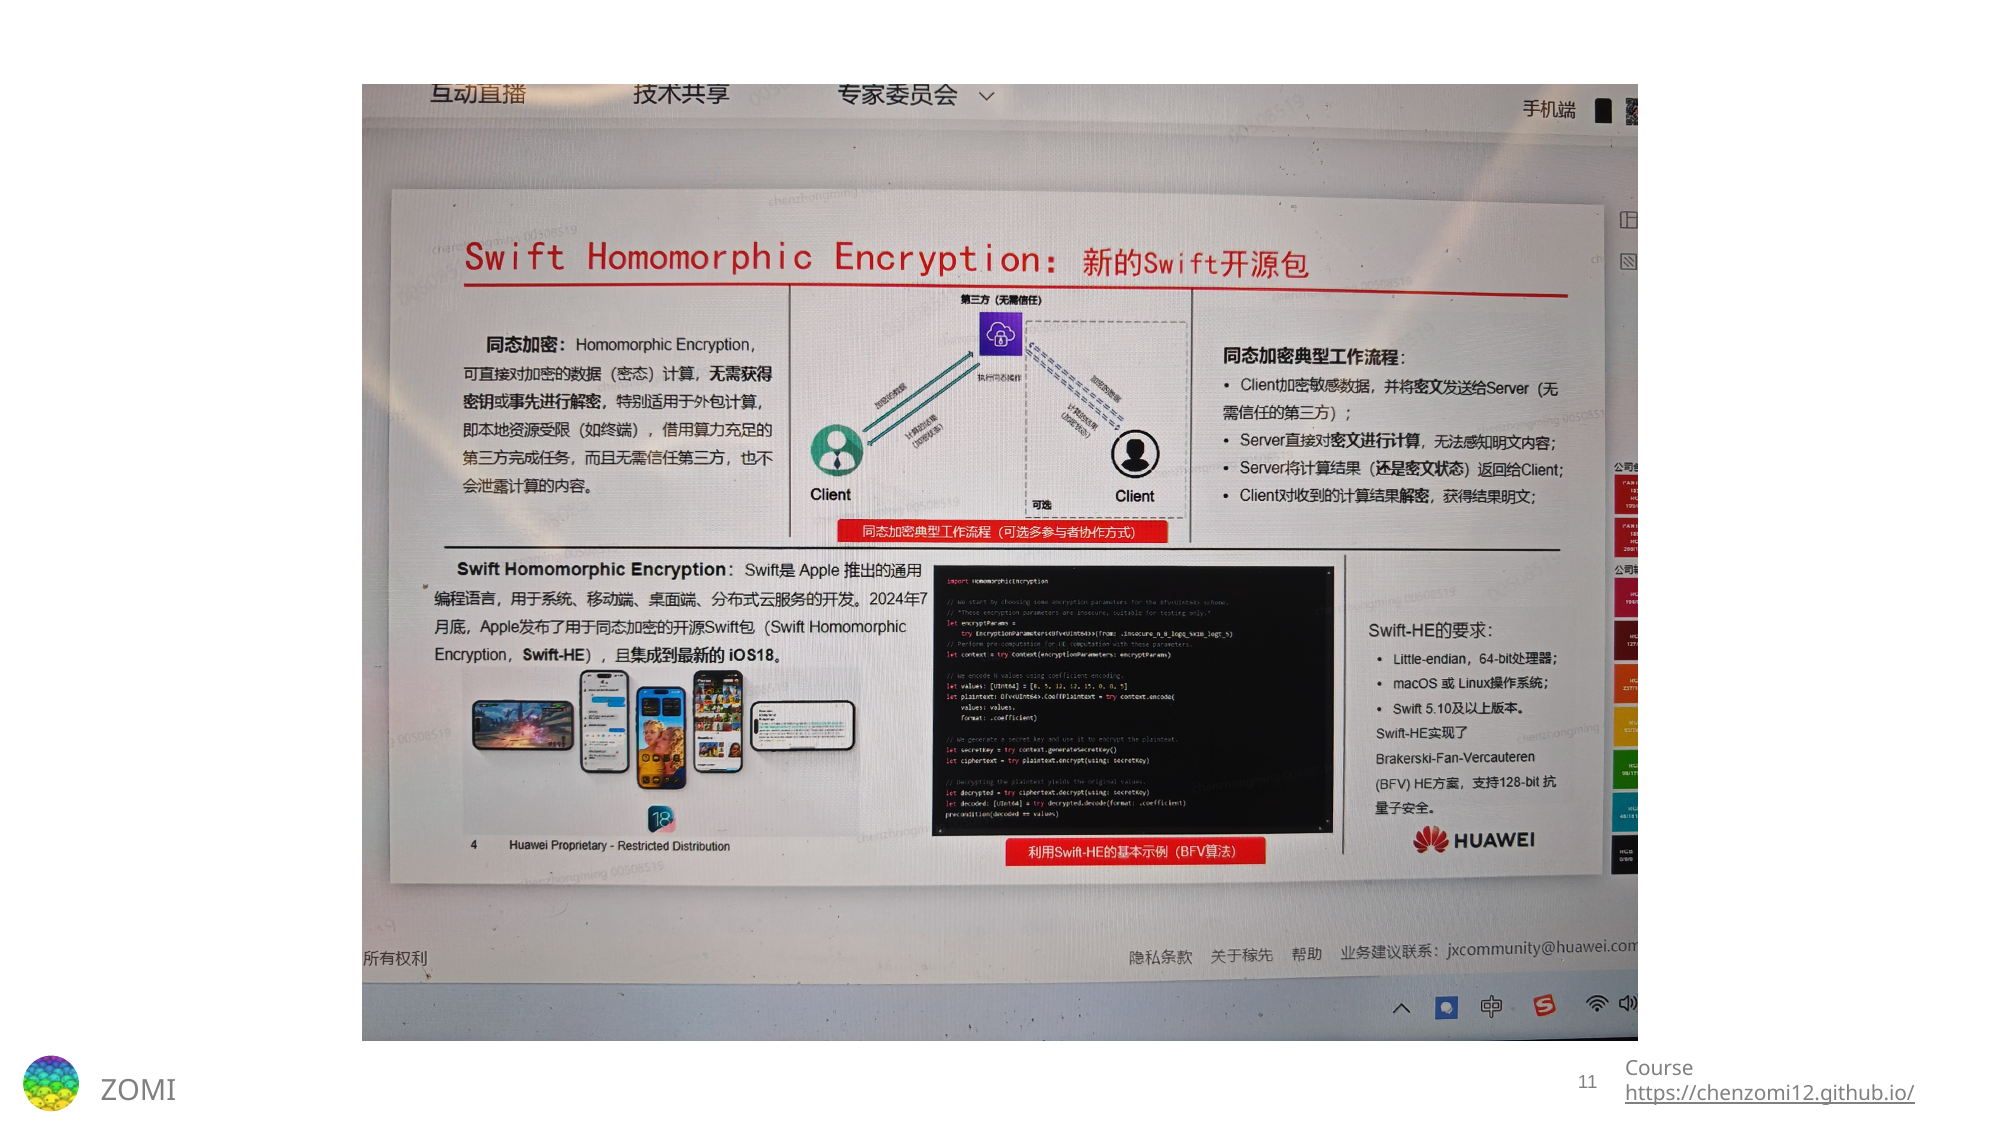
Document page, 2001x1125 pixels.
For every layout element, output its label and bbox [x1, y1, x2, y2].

picture [362, 84, 1639, 1041]
picture [24, 1056, 78, 1111]
